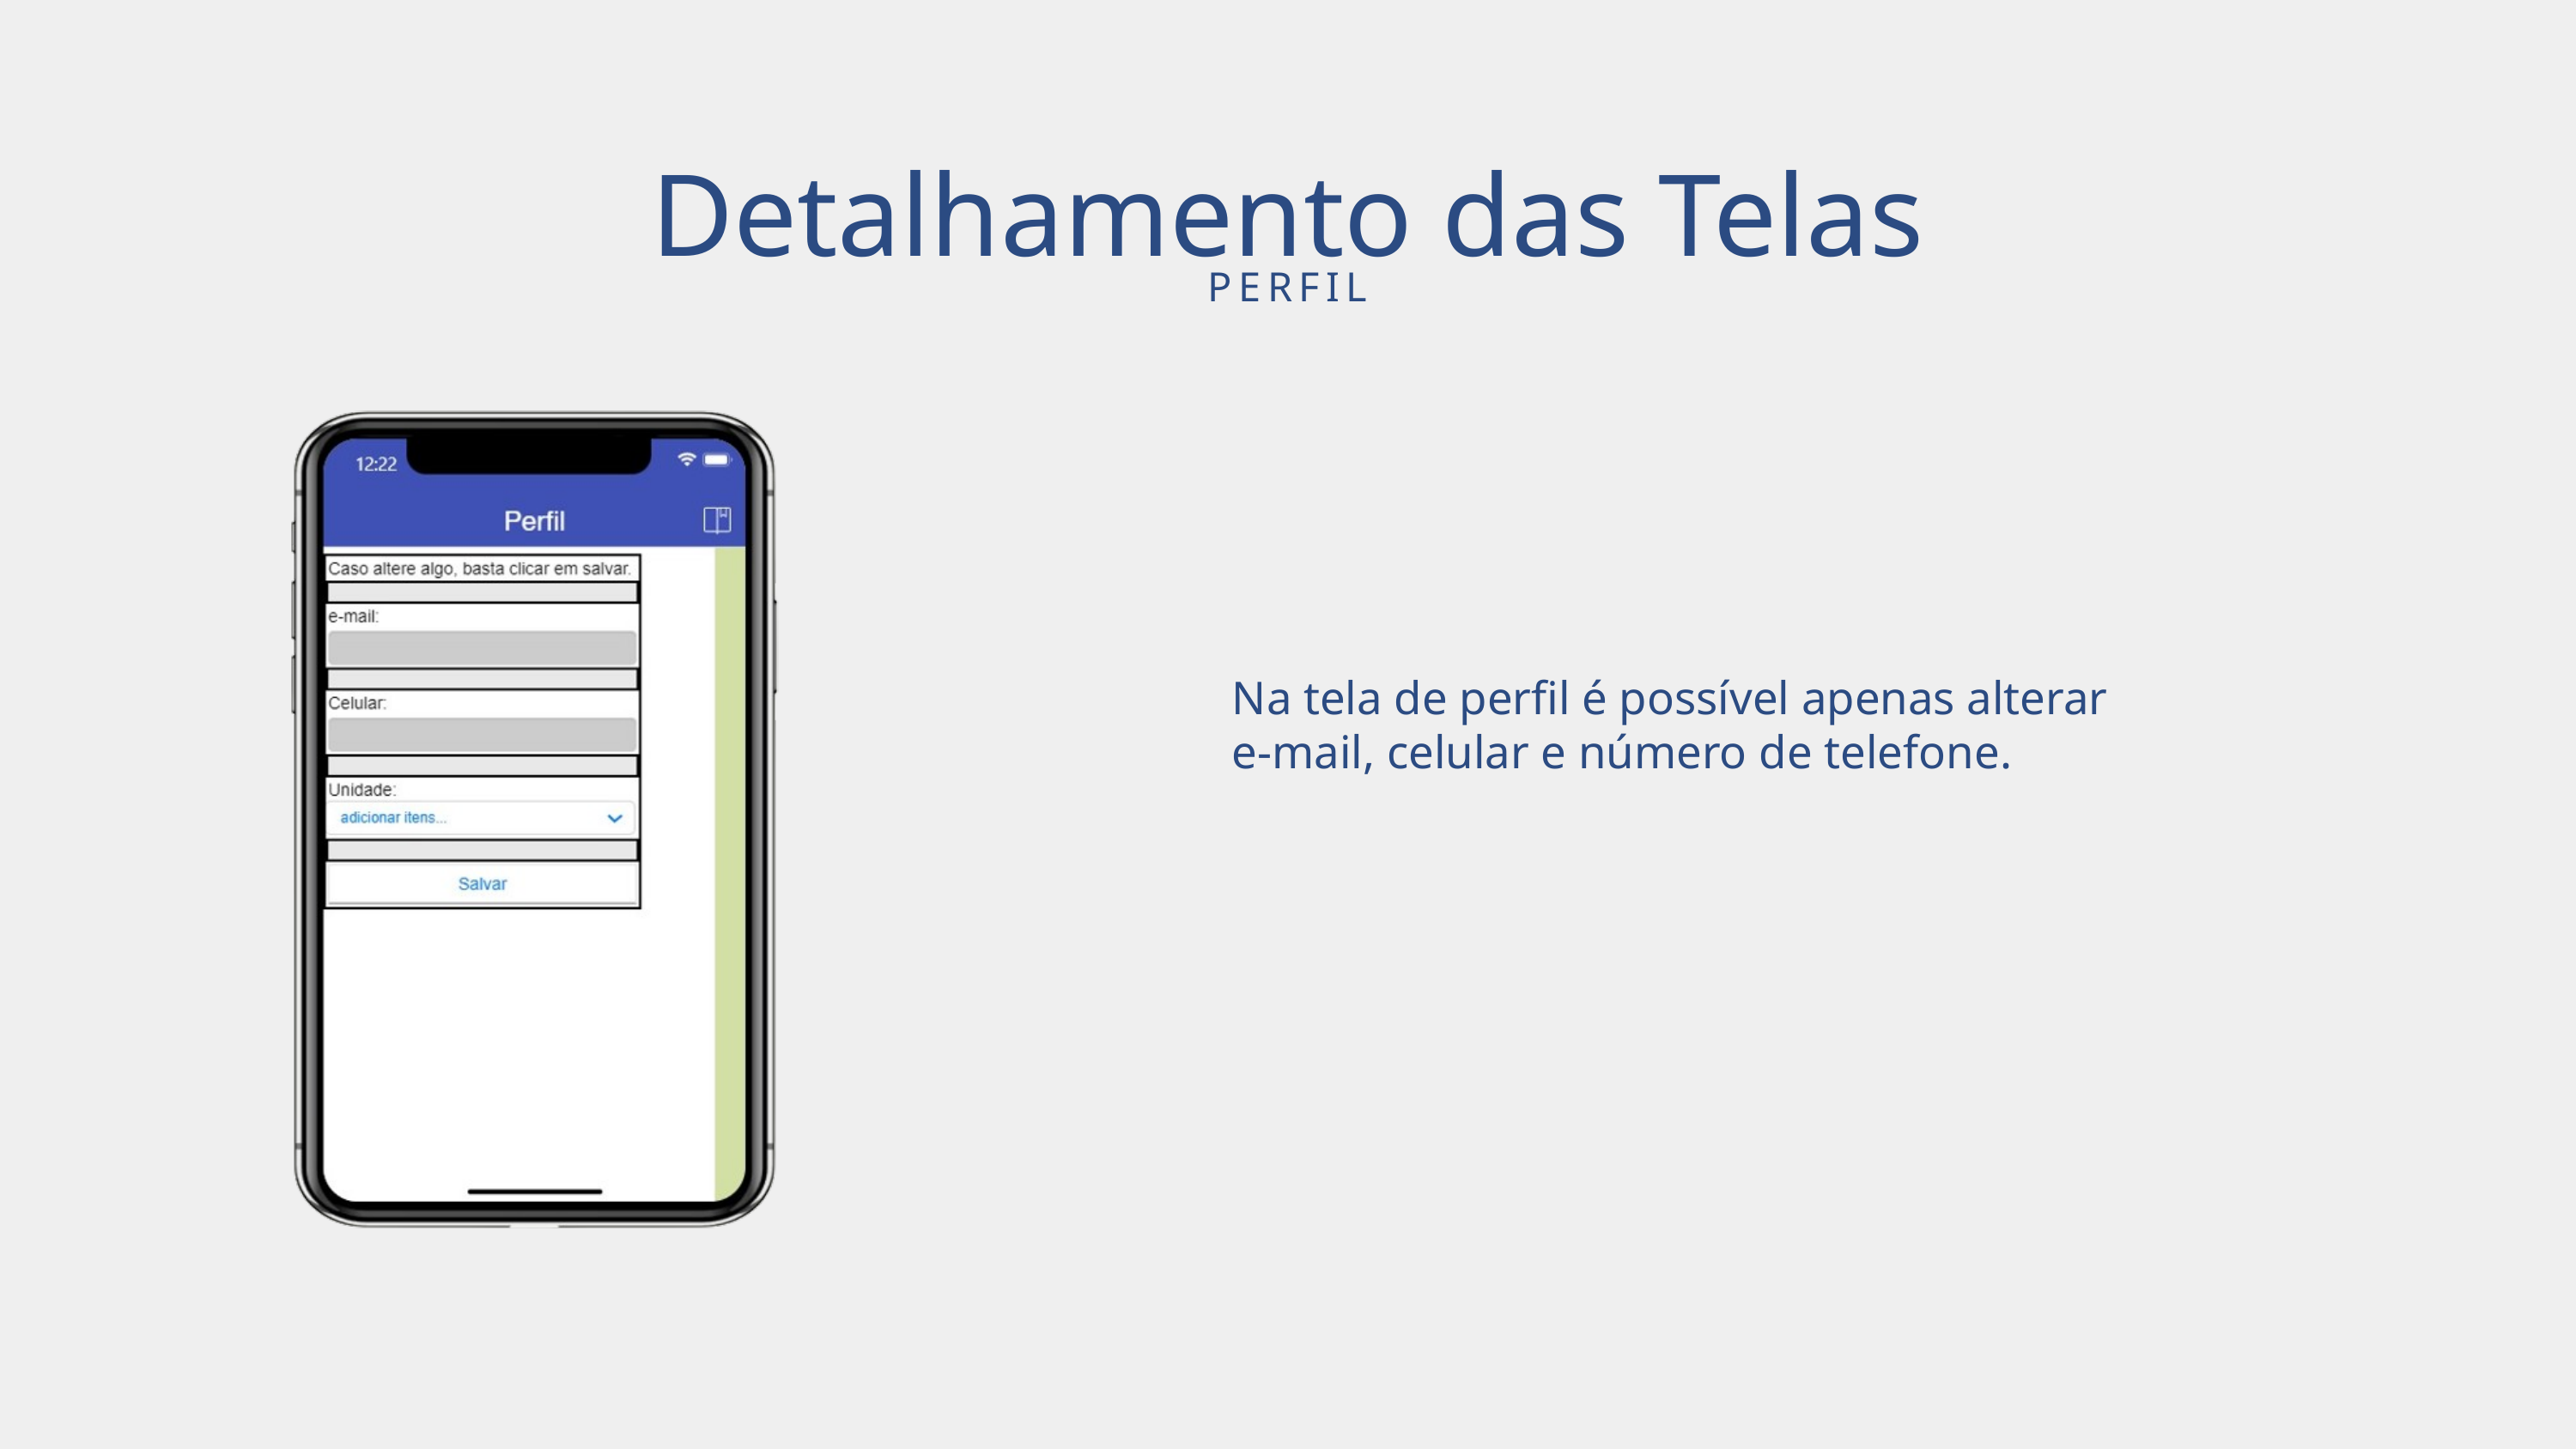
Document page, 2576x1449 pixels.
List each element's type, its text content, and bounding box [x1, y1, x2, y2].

text_box [275, 409, 785, 1229]
text_box Na tela de perfil é possível apenas alterar e-mail, celular e número de telefone. [1232, 669, 2140, 779]
text_box PERFIL [0, 234, 2576, 310]
text_box Detalhamento das Telas [0, 143, 2576, 234]
